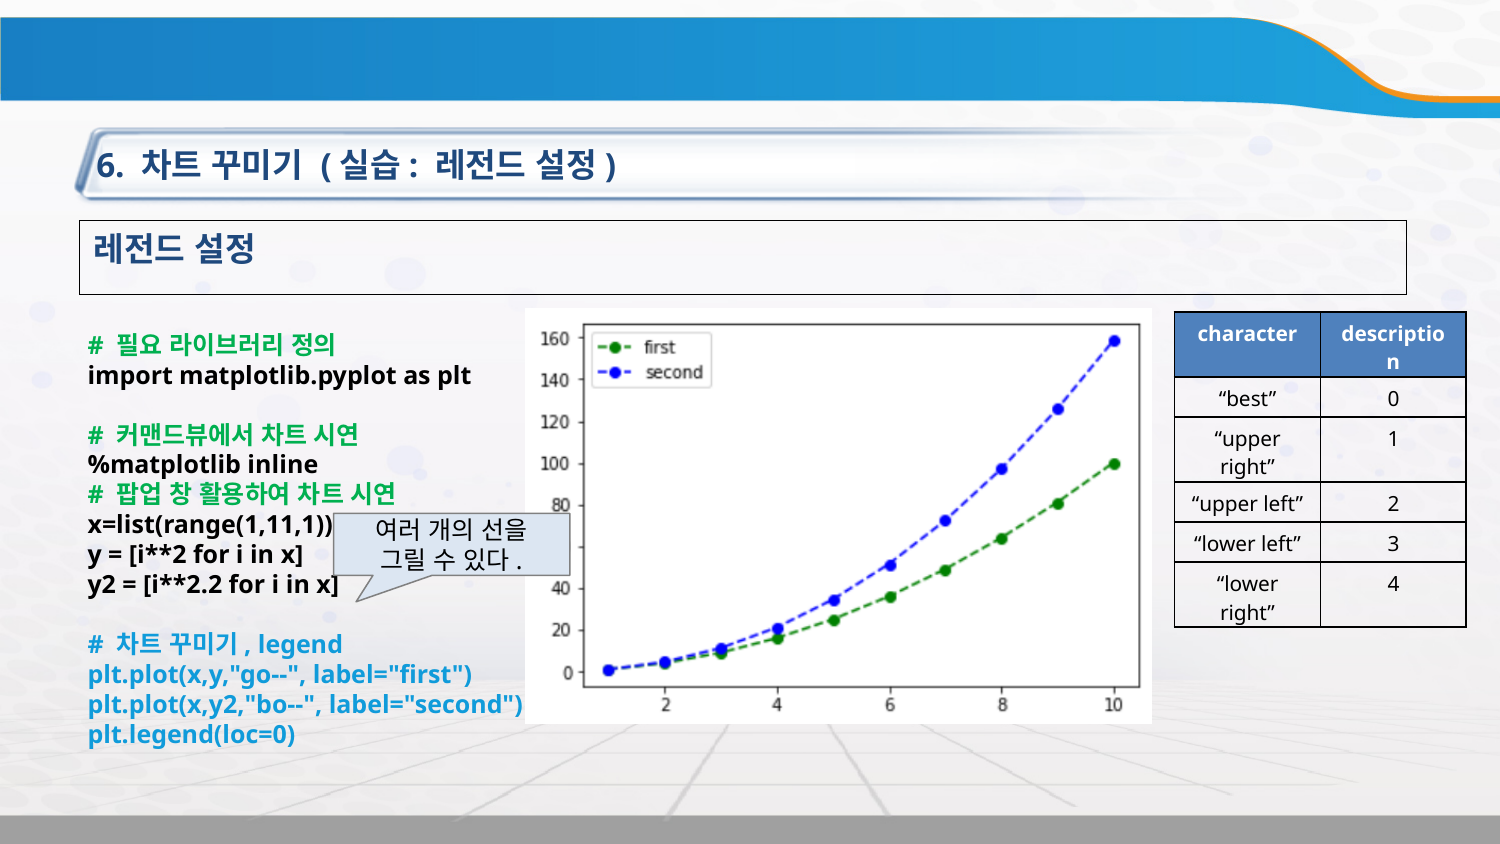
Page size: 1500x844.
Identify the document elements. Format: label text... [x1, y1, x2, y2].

table_cell 0 [1321, 378, 1465, 416]
table_cell “upper left” [1175, 483, 1320, 521]
table_header description [1321, 313, 1465, 376]
table_cell 2 [1321, 483, 1465, 521]
text_box 1. 데이터 시각화하기 [29, 0, 1175, 103]
table_cell 1 [1321, 418, 1465, 481]
text_box 여러 개의 선을 그릴 수 있다. [333, 513, 520, 602]
table_cell “lower left” [1175, 523, 1320, 561]
table_cell “upper right” [1175, 418, 1320, 481]
text_box 레전드 설정 [79, 220, 1407, 295]
table_cell “best” [1175, 378, 1320, 416]
picture [0, 0, 1500, 844]
table_cell 3 [1321, 523, 1465, 561]
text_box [74, 126, 1289, 208]
table_cell 4 [1321, 563, 1465, 626]
table_header character [1175, 313, 1320, 376]
table_cell “lower right” [1175, 563, 1320, 626]
text_box # 필요 라이브러리 정의 import matplotlib.pyplot as plt # 커맨드뷰에서 차트 시연 %matplotlib inline # 팝업 창 활용하여 차트 시연 x=list(range(1,11,1)) y = [i**2 for i in x] y2 = [i**2.2 for i in x] # 차트 꾸미기, legend plt.plot(x,y,"go--", label="first") plt.plot(x,y2,"bo--", label="second") plt.legend(loc=0) [72, 321, 823, 756]
